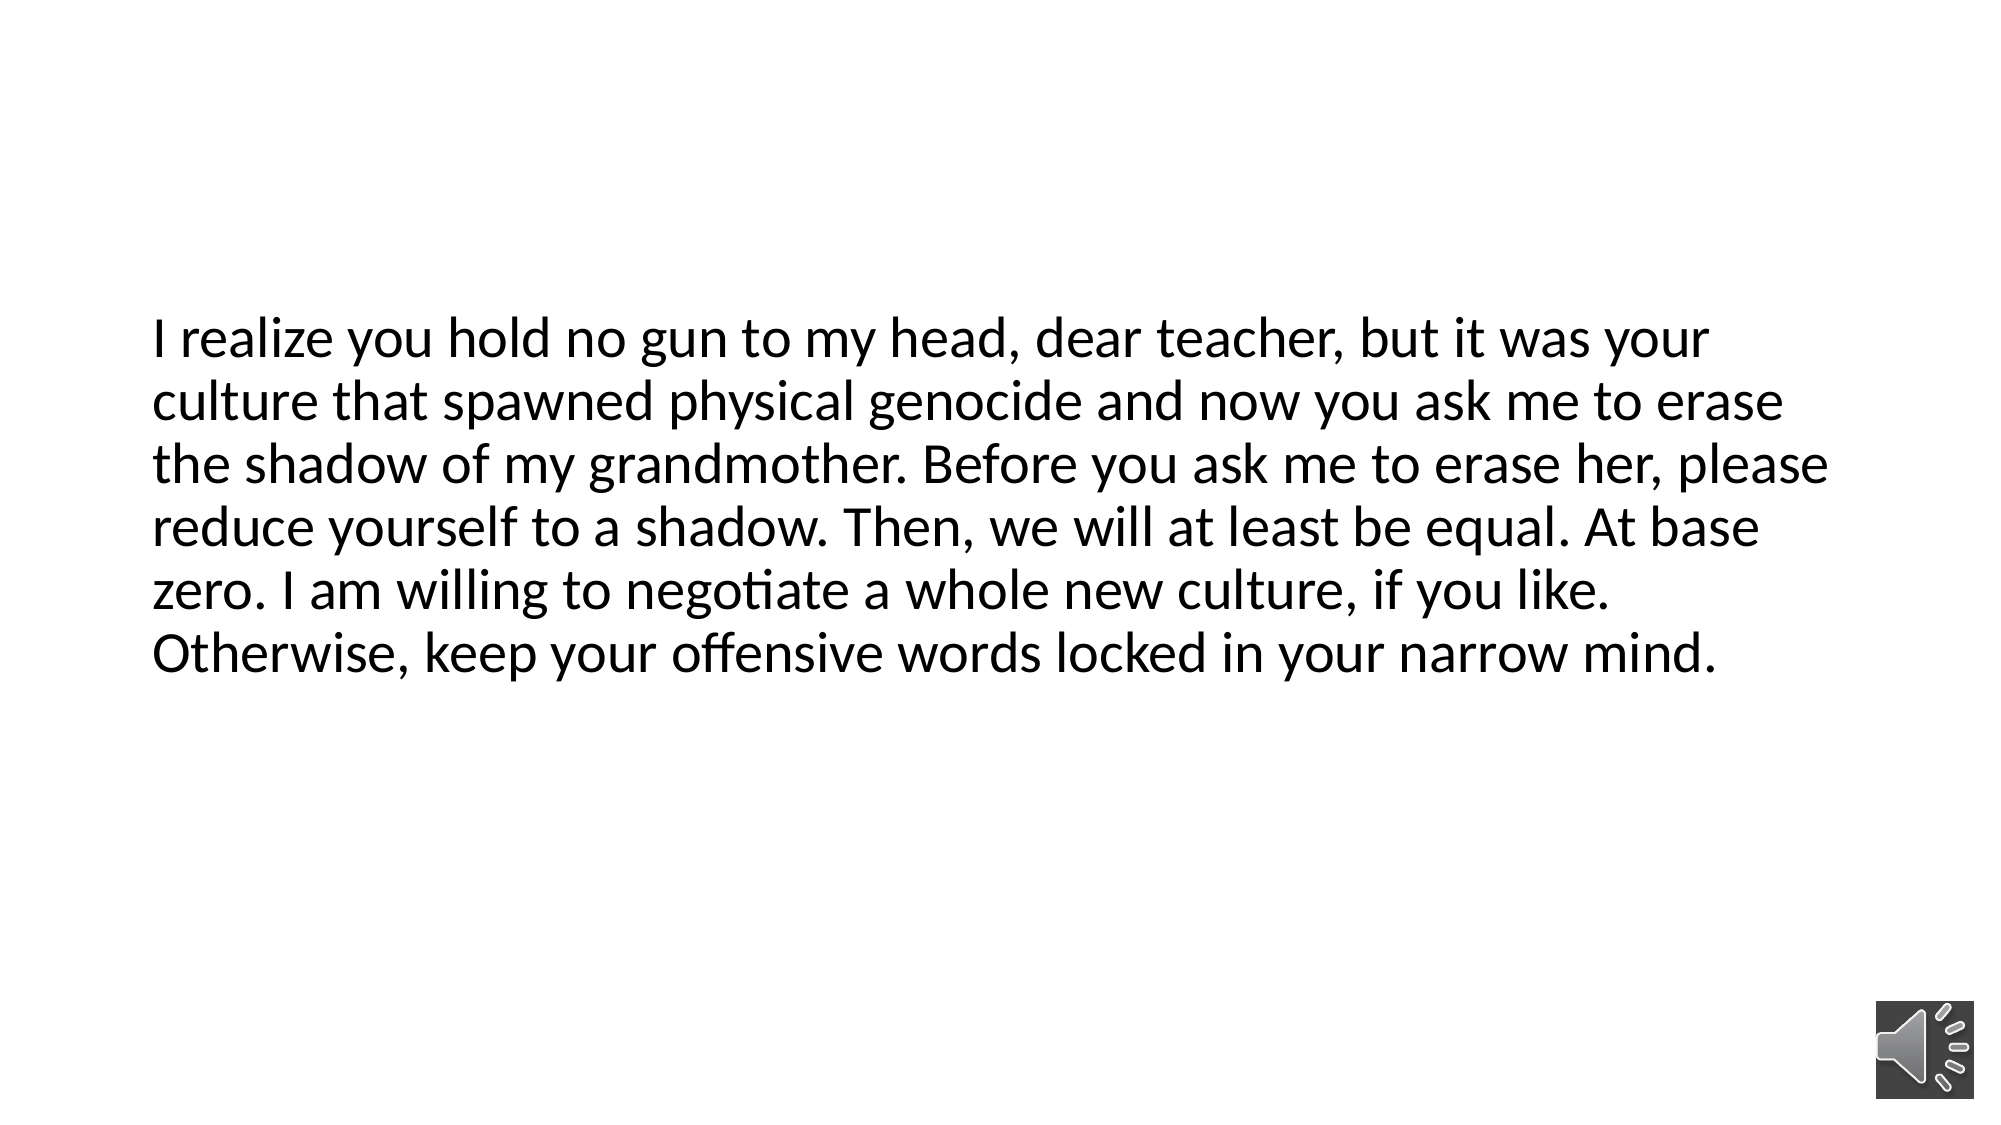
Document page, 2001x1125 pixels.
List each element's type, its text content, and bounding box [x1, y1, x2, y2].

list I realize you hold no gun to my head, dear teacher, but it was your culture that spawned physical genocide and now you ask me to erase the shadow of my grandmother. Before you ask me to erase her, please reduce yourself to a shadow. Then, we will at least be equal. At base zero. I am willing to negotiate a whole new culture, if you like. Otherwise, keep your offensive words locked in your narrow mind. [137, 299, 1863, 695]
picture [1874, 999, 1975, 1100]
